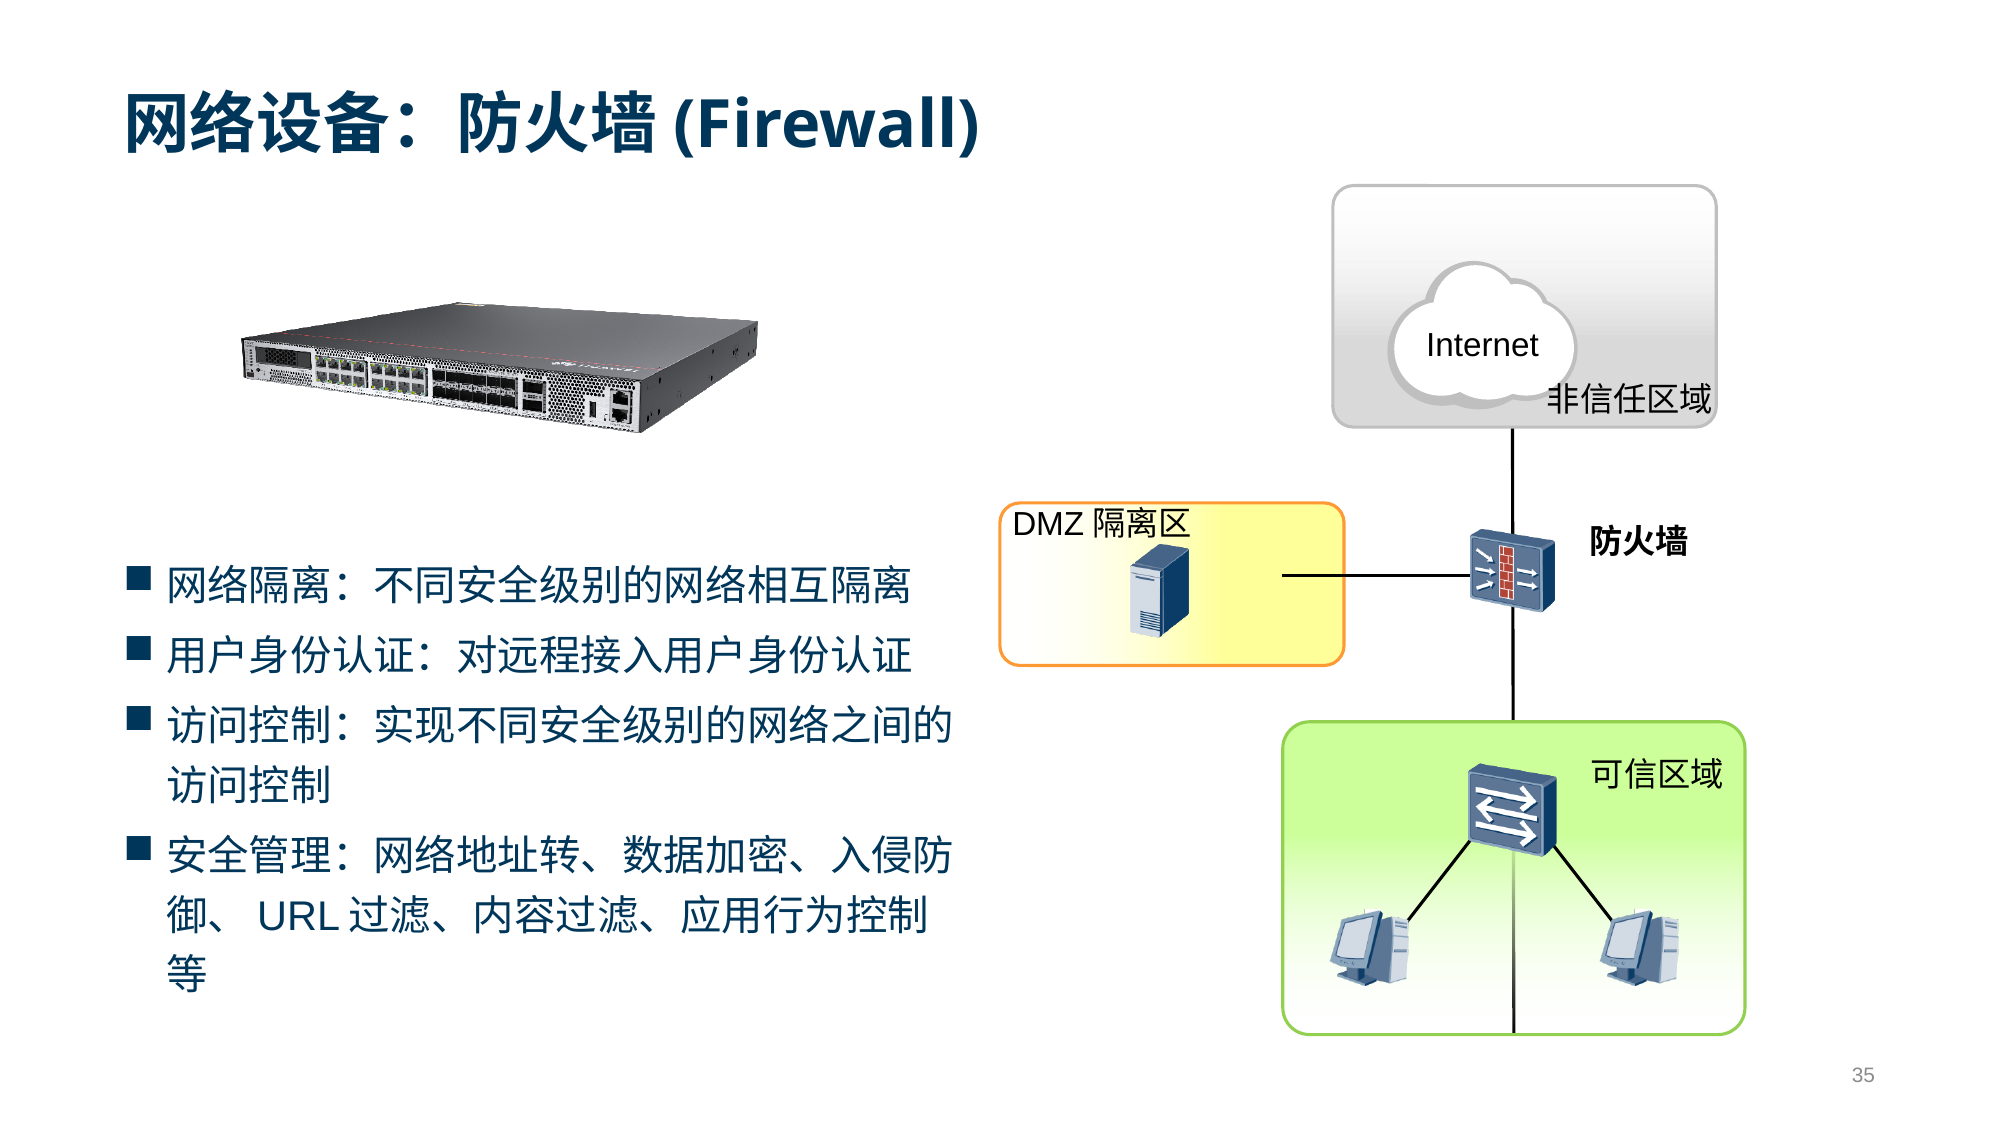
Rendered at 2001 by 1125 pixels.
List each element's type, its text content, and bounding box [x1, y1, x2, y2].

picture [1467, 763, 1557, 858]
text_box 防火墙 [1574, 517, 1704, 568]
picture [1329, 909, 1409, 986]
slide_number 35 [1712, 1051, 1890, 1097]
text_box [1387, 789, 1633, 947]
text_box 非信任区域 [1532, 375, 1728, 426]
picture [241, 302, 758, 434]
text_box 可信区域 [1575, 750, 1739, 802]
text_box DMZ隔离区 [997, 499, 1207, 550]
picture [1130, 543, 1189, 638]
text_box [1331, 184, 1718, 429]
picture [1469, 528, 1555, 613]
text_box [1281, 720, 1746, 1036]
text_box [998, 501, 1346, 667]
title 网络设备：防火墙(Firewall) [108, 21, 1890, 169]
list 网络隔离：不同安全级别的网络相互隔离 用户身份认证：对远程接入用户身份认证 访问控制：实现不同安全级别的网络之间的访问控制 安全管理：网络地址转、数据加密、入侵防御、URL过滤、内容过滤、应用行为控制等 [108, 541, 983, 1007]
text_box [1387, 260, 1578, 410]
picture [1599, 909, 1679, 986]
